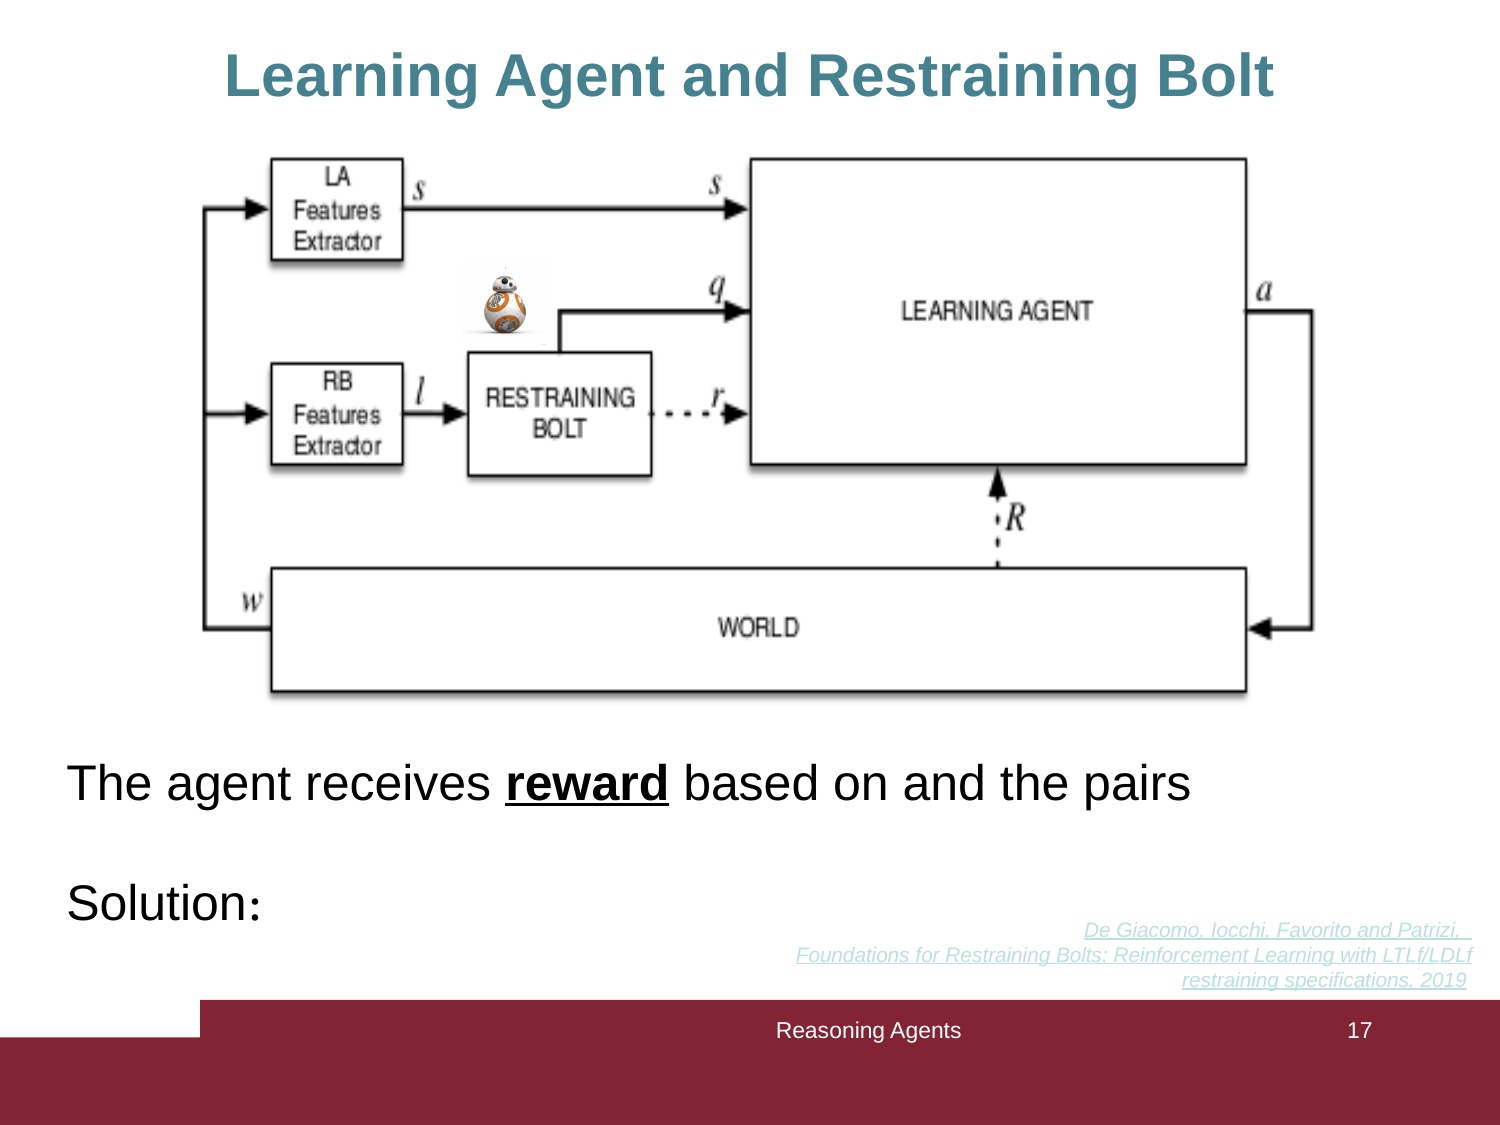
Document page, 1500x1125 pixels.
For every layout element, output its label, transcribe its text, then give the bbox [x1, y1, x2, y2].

slide_number Reasoning Agents [712, 1008, 1025, 1084]
text_box De Giacomo, Iocchi, Favorito and Patrizi, Foundations for Restraining Bolts: Reinforcement Learning with LTLf/LDLf restraining specifications. 2019 [737, 908, 1488, 999]
picture [167, 124, 1336, 705]
slide_number 17 [1074, 1008, 1388, 1084]
title Learning Agent and Restraining Bolt [24, 28, 1476, 117]
